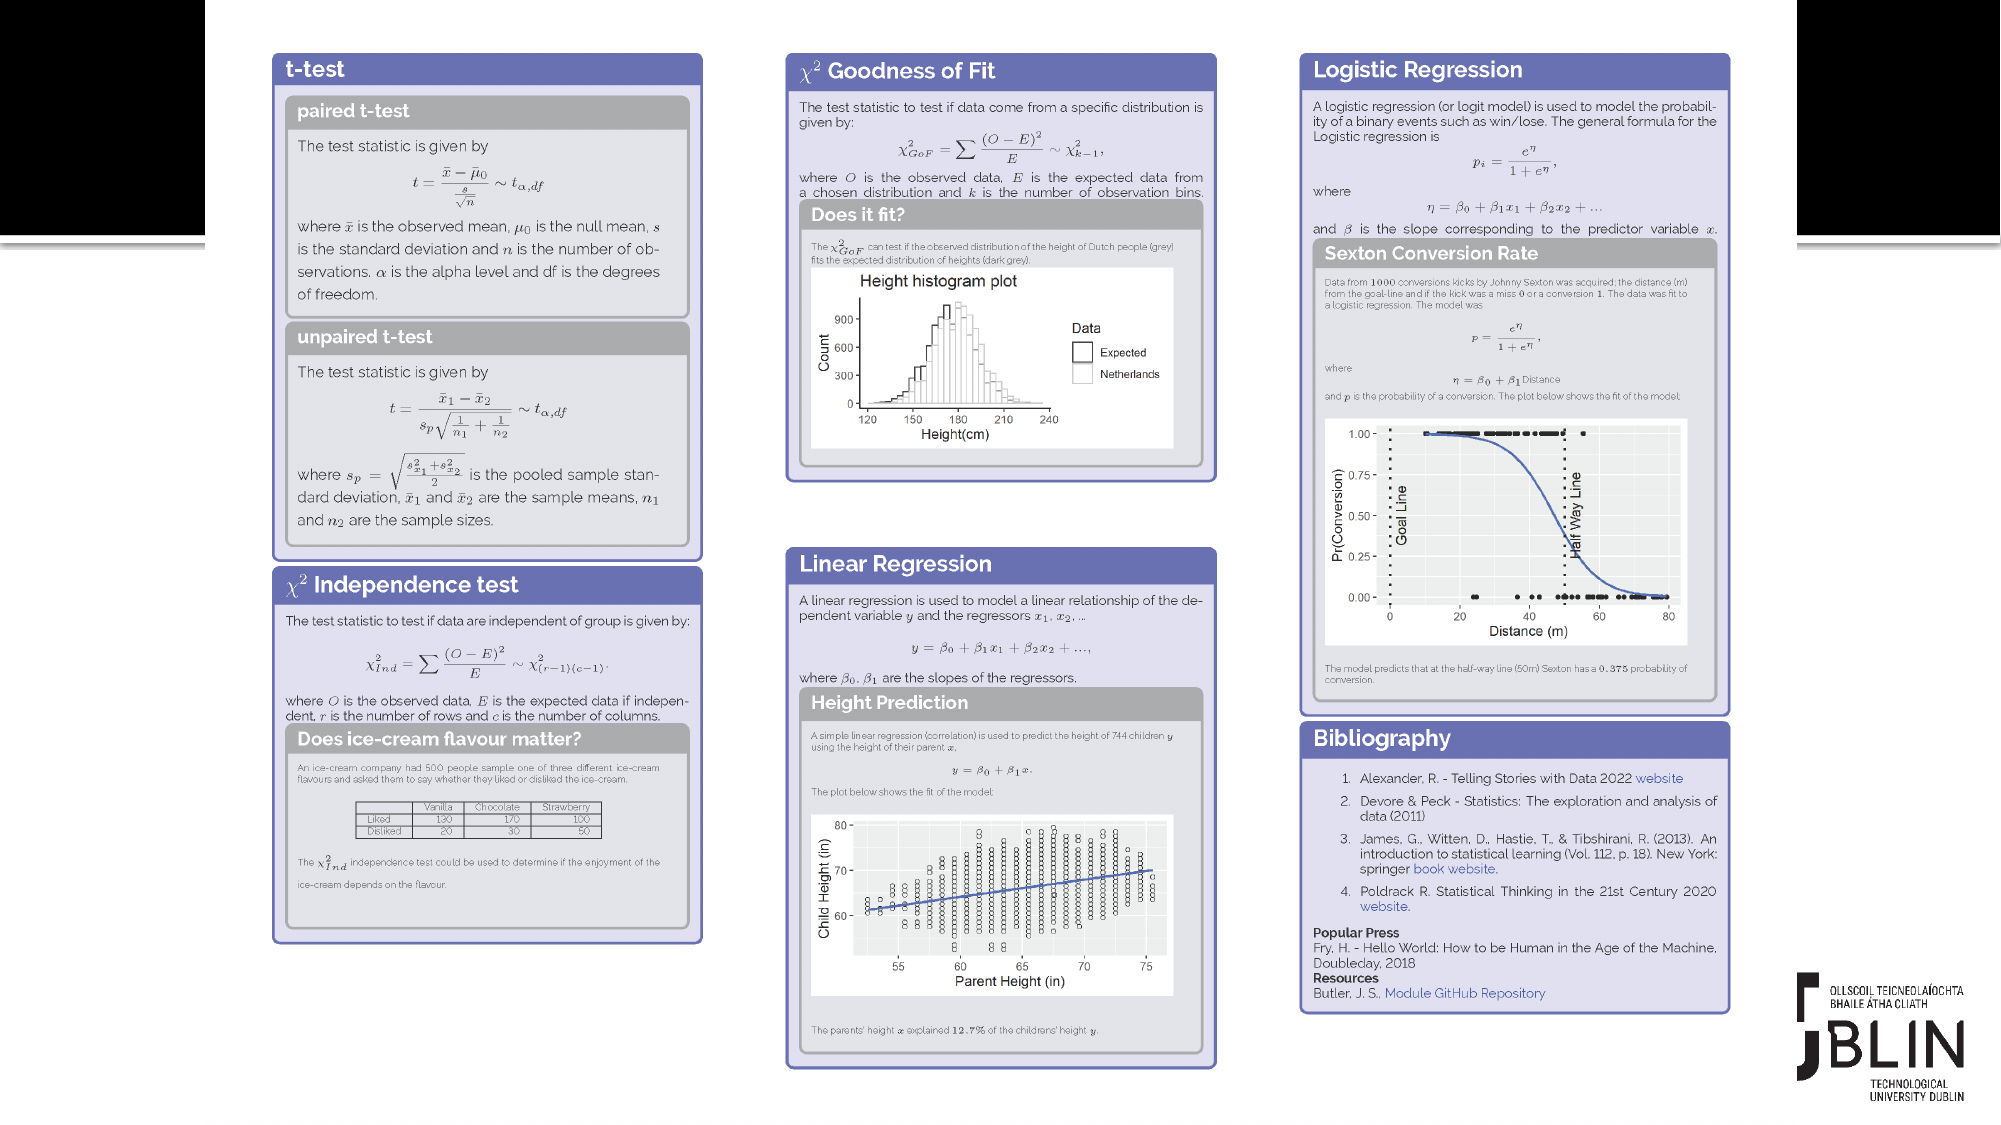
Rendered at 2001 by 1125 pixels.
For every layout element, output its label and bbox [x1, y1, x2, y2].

list [205, 0, 1797, 1125]
picture [1797, 940, 2000, 1125]
